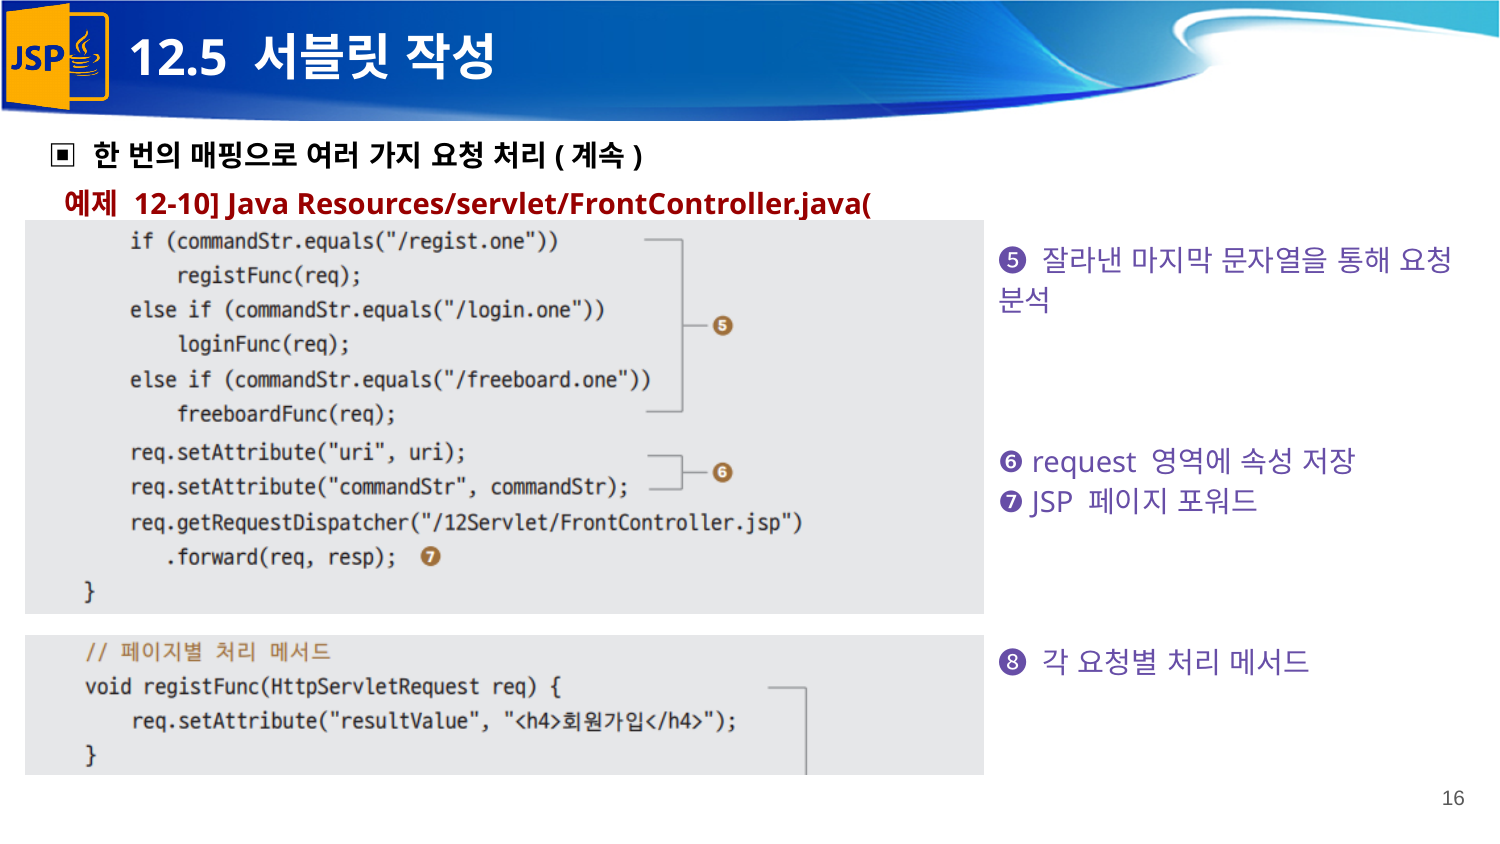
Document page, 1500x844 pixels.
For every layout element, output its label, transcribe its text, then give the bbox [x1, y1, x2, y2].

picture [0, 0, 1500, 121]
text_box 예제 12-10] Java Resources/servlet/FrontController.java(계속) [49, 164, 943, 218]
text_box ❺ 잘라낸 마지막 문자열을 통해 요청 분석 ❻ request 영역에 속성 저장 ❼ JSP 페이지 포워드 ❽ 각 요청별 처리 메서드 [983, 222, 1500, 693]
text_box ▣ 한 번의 매핑으로 여러 가지 요청 처리(계속) [33, 117, 1432, 222]
title 12.5 서블릿 작성 [113, 10, 1500, 105]
picture [25, 634, 984, 775]
slide_number ‹#› [1389, 764, 1480, 830]
picture [25, 220, 984, 614]
